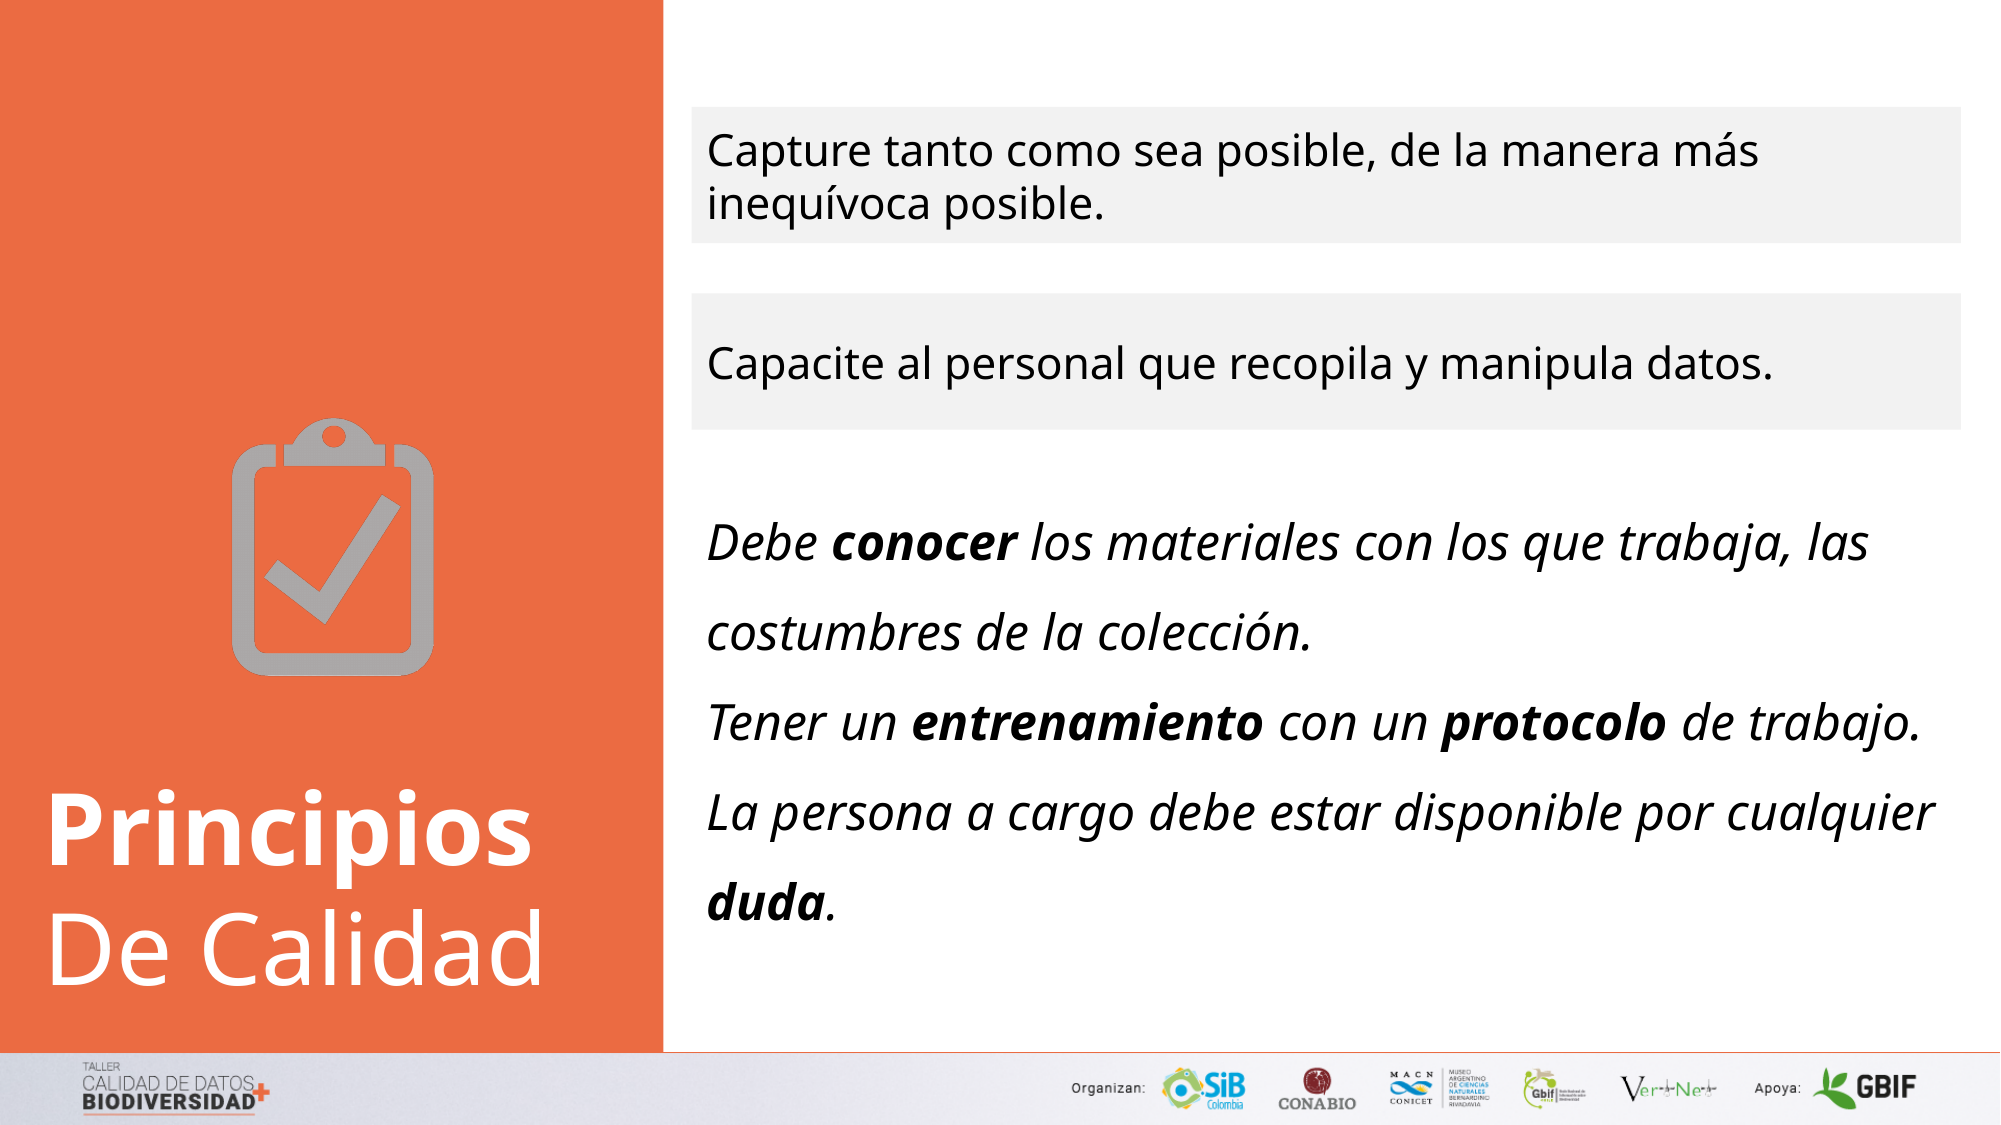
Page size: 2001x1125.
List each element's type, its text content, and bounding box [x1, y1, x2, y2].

picture [0, 1051, 2000, 1125]
text_box Debe conocer los materiales con los que trabaja, las costumbres de la colección. Tener un entrenamiento con un protocolo de trabajo. La persona a cargo debe estar disponible por cualquier duda. [691, 472, 1961, 938]
picture [166, 382, 497, 712]
text_box Principios De Calidad [28, 757, 692, 1013]
text_box Capacite al personal que recopila y manipula datos. [691, 293, 1961, 430]
text_box [0, 0, 664, 1050]
text_box Capture tanto como sea posible, de la manera más inequívoca posible. [691, 106, 1961, 244]
